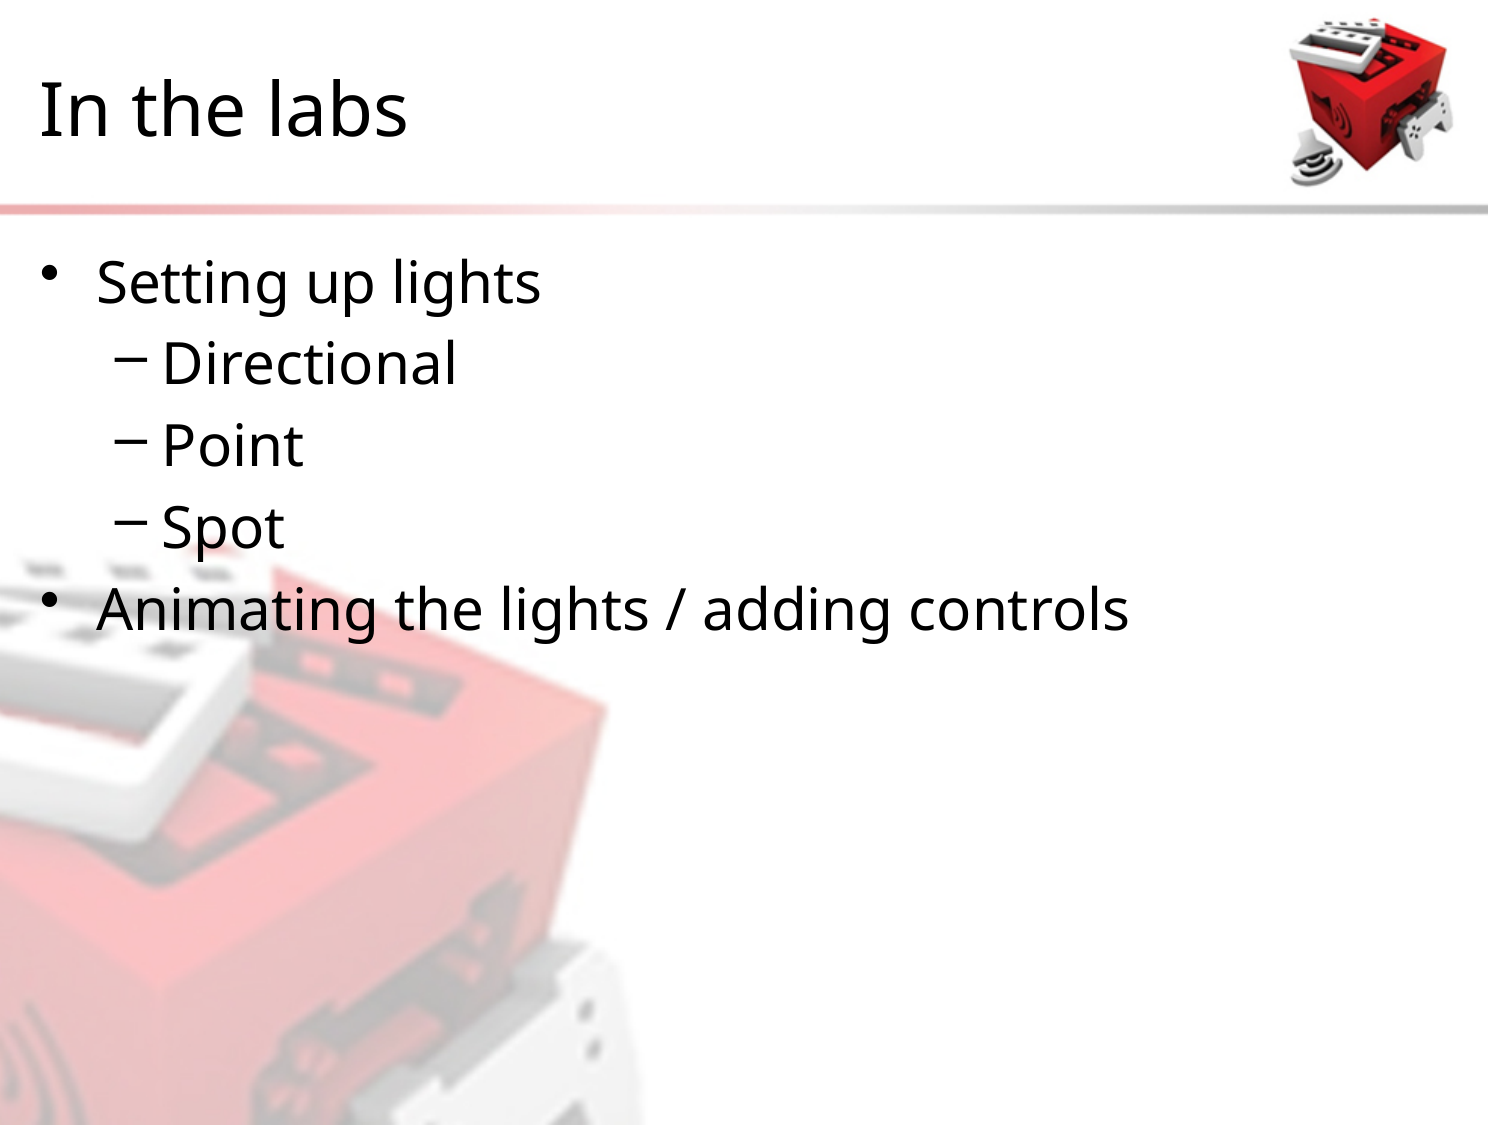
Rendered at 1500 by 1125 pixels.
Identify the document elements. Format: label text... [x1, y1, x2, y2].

title In the labs [24, 12, 1275, 200]
list Setting up lights Directional Point Spot Animating the lights / adding controls [24, 237, 1450, 1000]
picture [0, 1, 1488, 1125]
